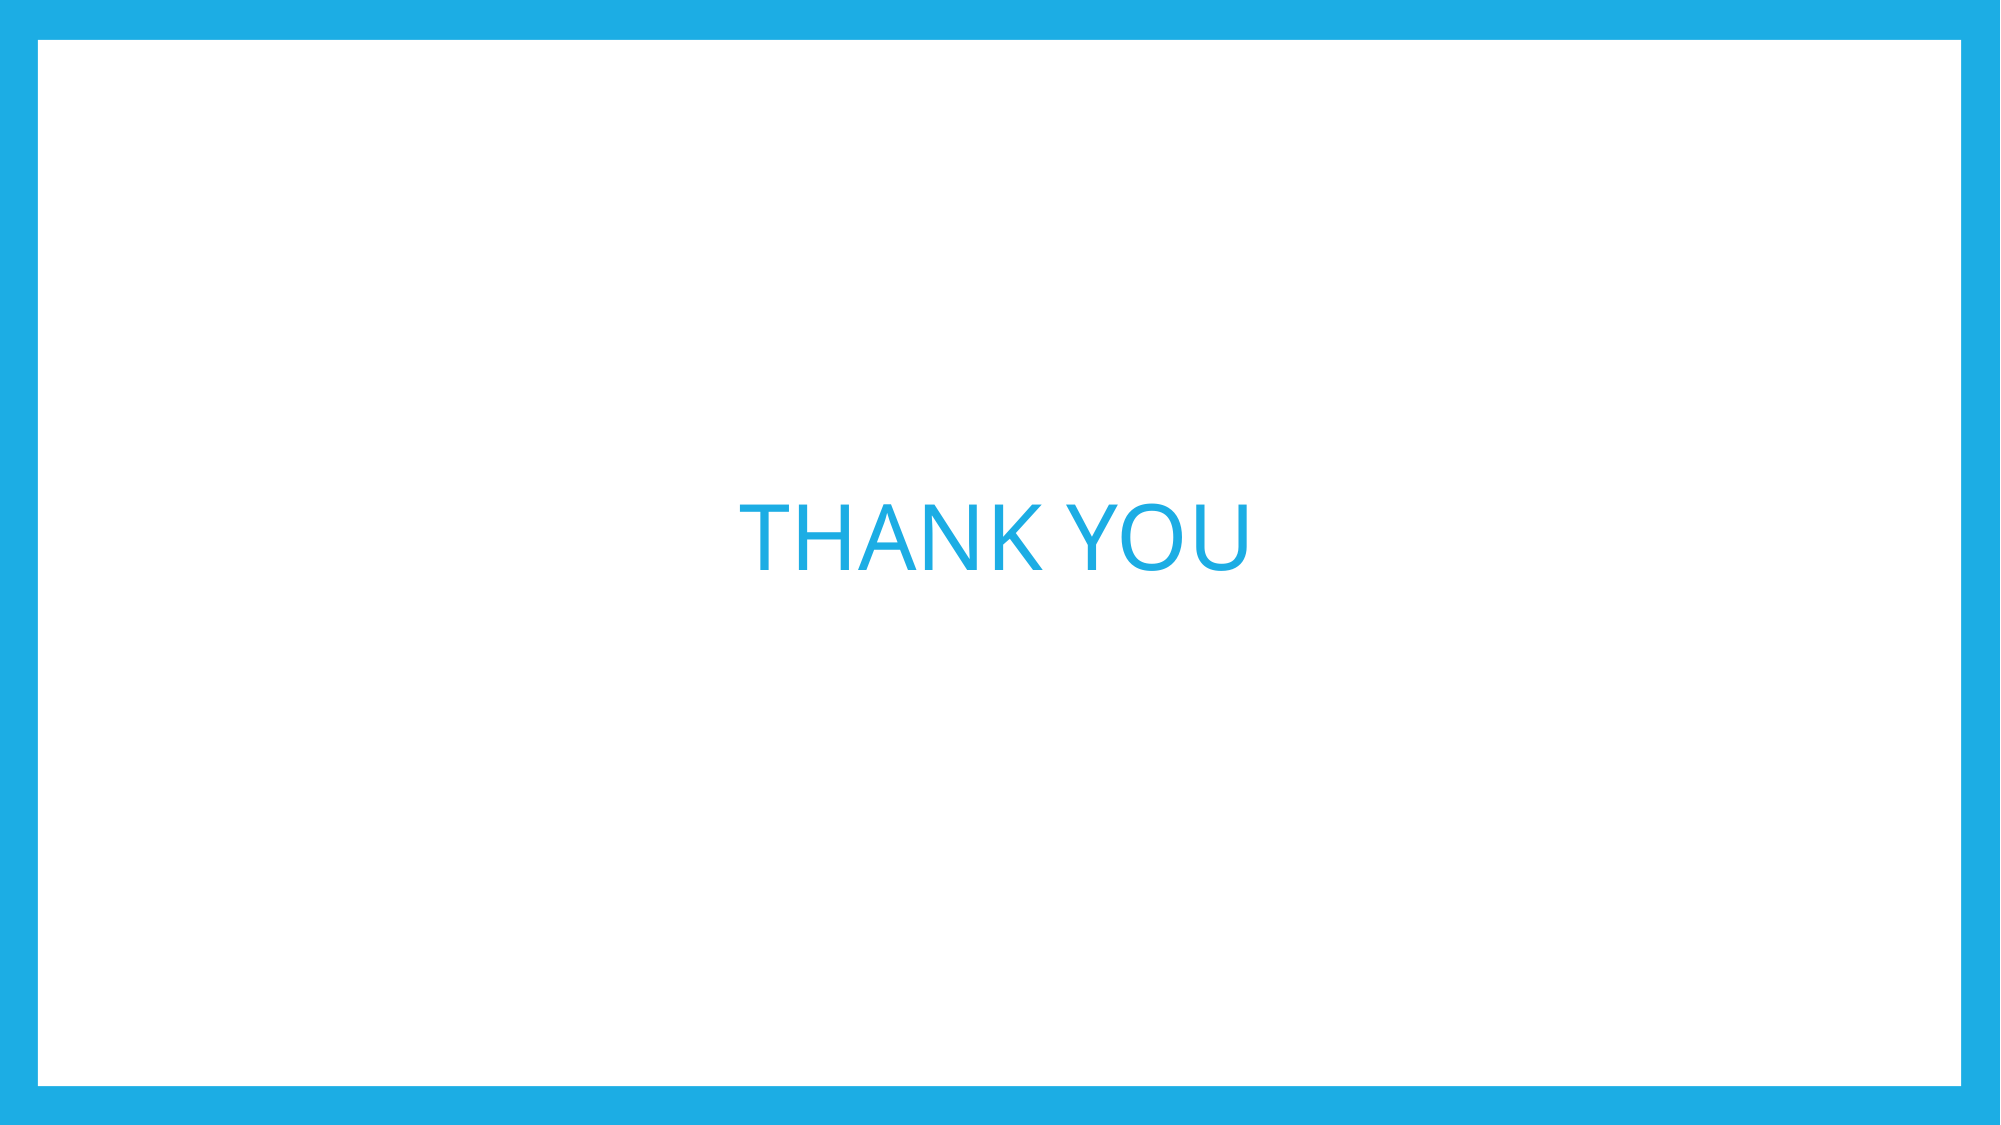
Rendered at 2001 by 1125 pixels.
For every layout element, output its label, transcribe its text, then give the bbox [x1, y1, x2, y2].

title THANK YOU [187, 429, 1808, 653]
